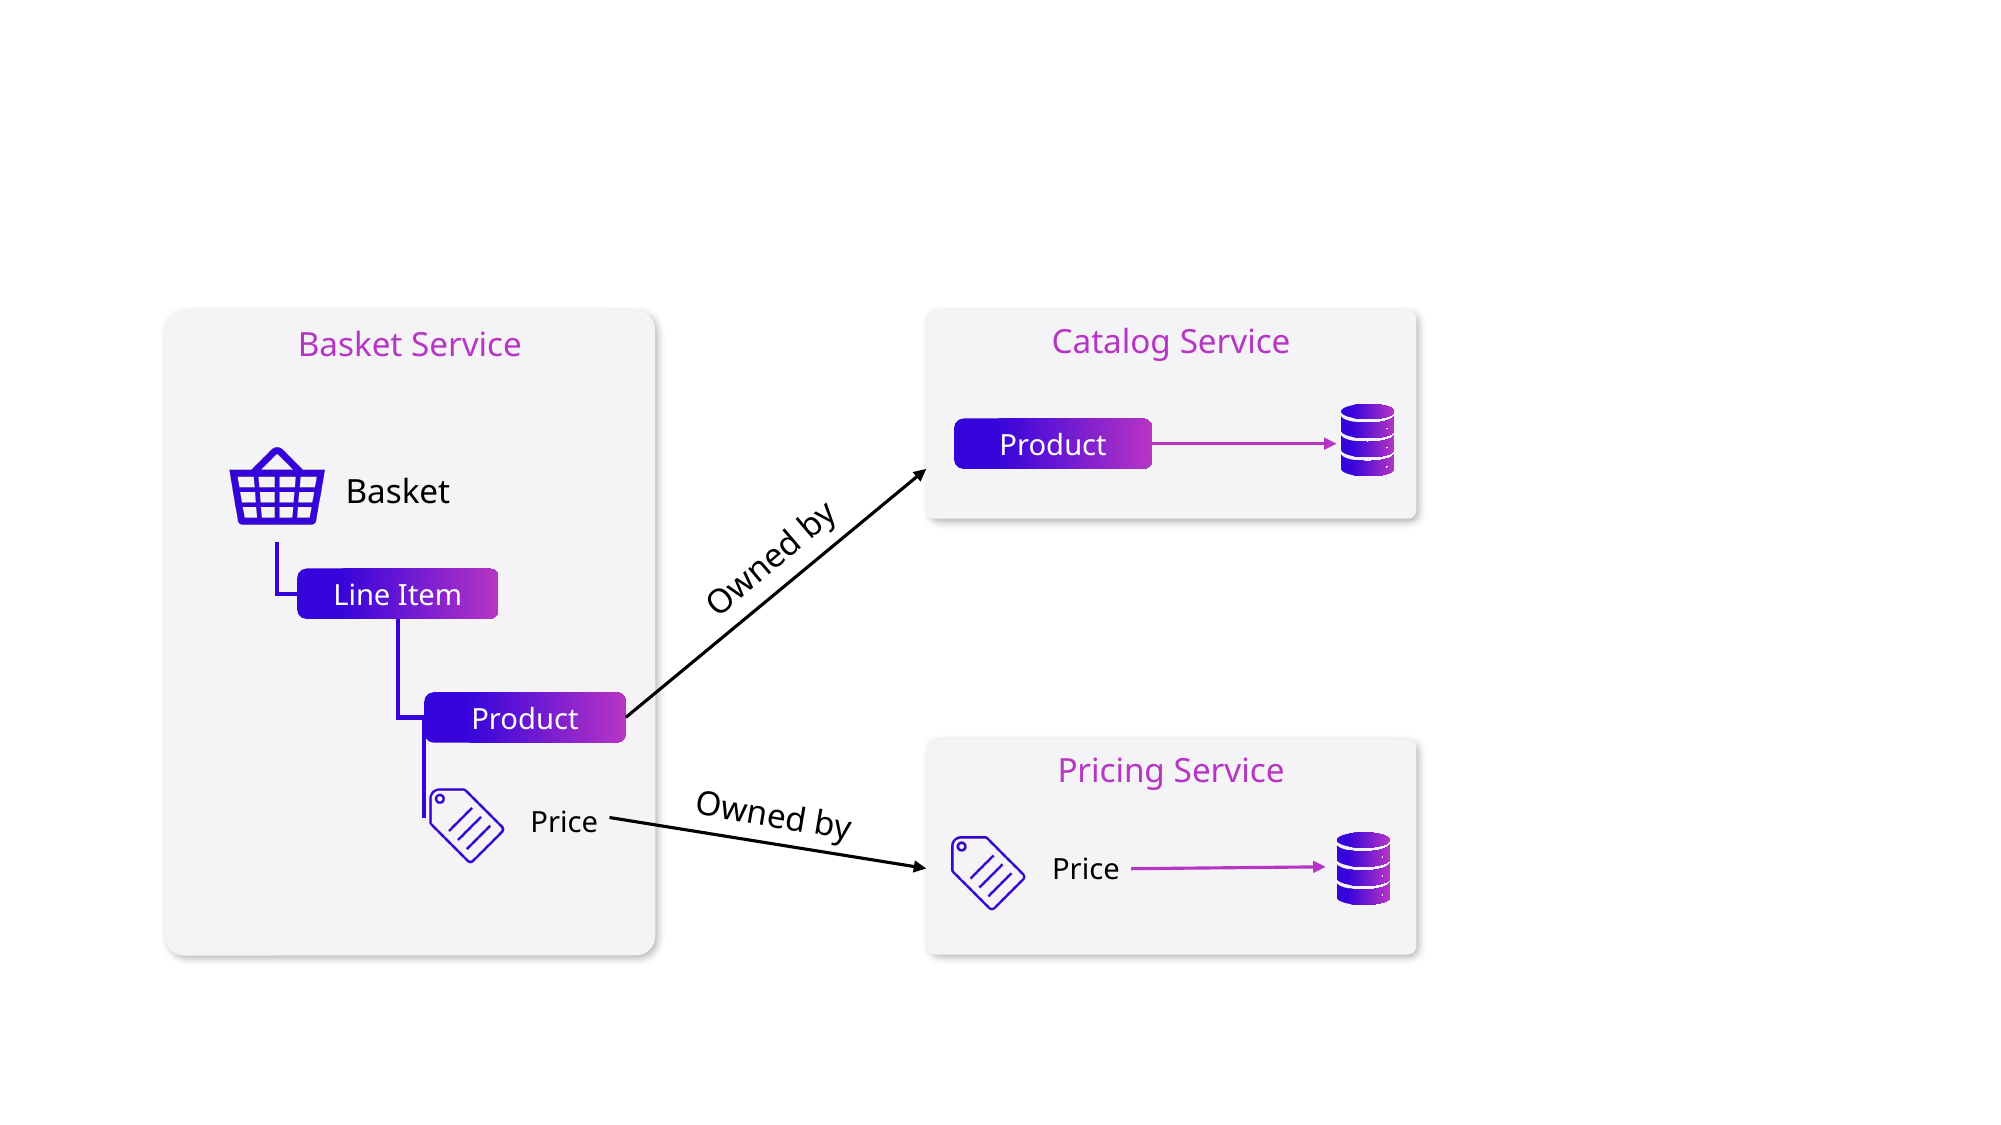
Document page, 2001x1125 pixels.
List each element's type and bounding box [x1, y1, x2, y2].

text_box [87, 224, 1489, 1027]
